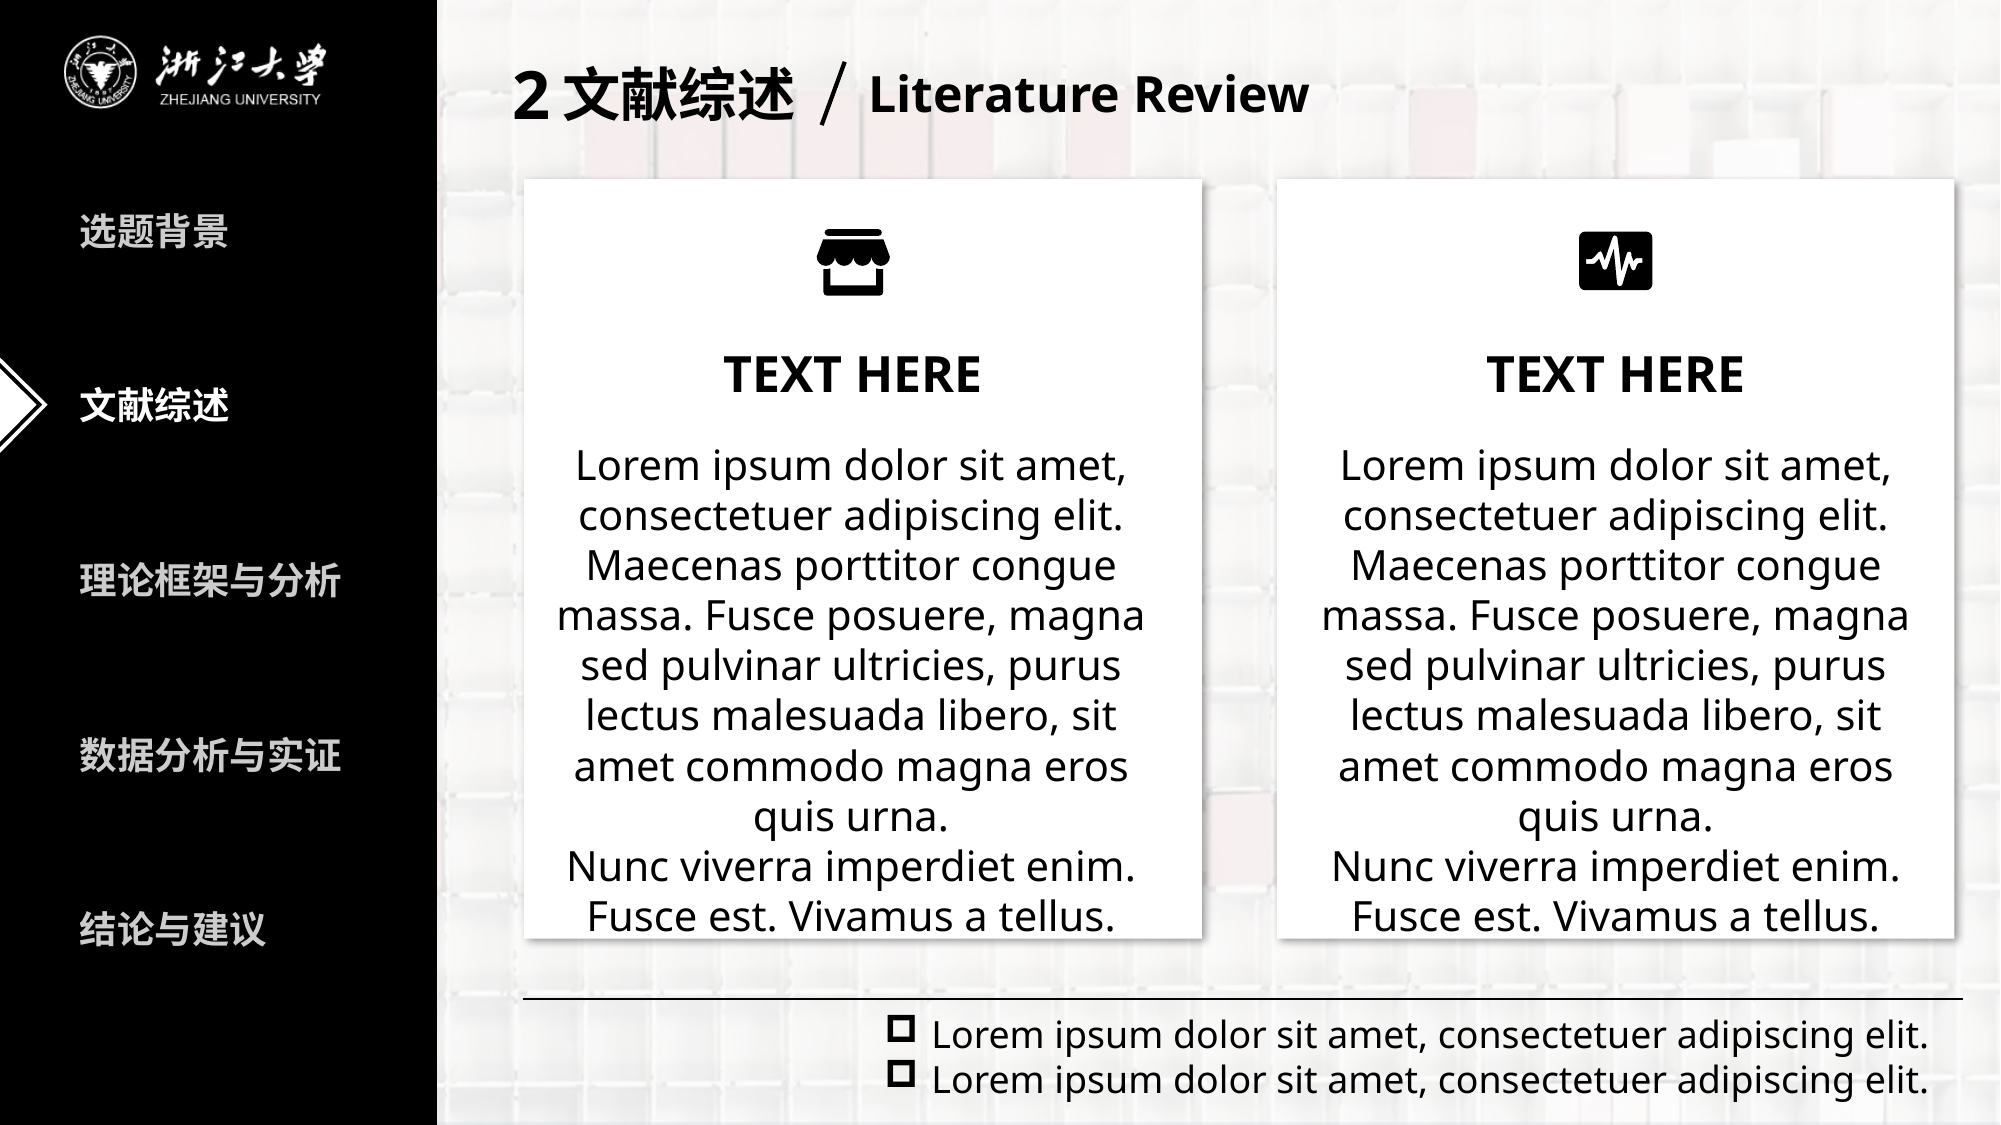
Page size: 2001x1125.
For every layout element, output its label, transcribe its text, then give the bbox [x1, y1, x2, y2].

text_box [0, 0, 438, 1125]
text_box Lorem ipsum dolor sit amet, consectetuer adipiscing elit. Maecenas porttitor congue massa. Fusce posuere, magna sed pulvinar ultricies, purus lectus malesuada libero, sit amet commodo magna eros quis urna. Nunc viverra imperdiet enim. Fusce est. Vivamus a tellus. [1296, 431, 1936, 947]
text_box Literature Review [853, 55, 1467, 131]
text_box [523, 178, 1203, 940]
picture [64, 33, 338, 113]
text_box 数据分析与实证 [64, 724, 362, 785]
text_box TEXT HERE [708, 334, 998, 410]
text_box [824, 229, 882, 236]
text_box TEXT HERE [1471, 334, 1761, 410]
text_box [0, 371, 34, 439]
text_box Lorem ipsum dolor sit amet, consectetuer adipiscing elit. [514, 1049, 1955, 1109]
text_box 文献综述 [64, 374, 362, 435]
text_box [821, 61, 845, 126]
text_box 文献综述 [547, 50, 814, 136]
text_box Lorem ipsum dolor sit amet, consectetuer adipiscing elit. Maecenas porttitor congue massa. Fusce posuere, magna sed pulvinar ultricies, purus lectus malesuada libero, sit amet commodo magna eros quis urna. Nunc viverra imperdiet enim. Fusce est. Vivamus a tellus. [531, 431, 1171, 947]
text_box 2 [497, 45, 566, 141]
text_box 选题背景 [64, 200, 362, 260]
text_box 结论与建议 [64, 899, 362, 959]
text_box 理论框架与分析 [64, 549, 362, 610]
text_box [816, 239, 890, 266]
text_box Lorem ipsum dolor sit amet, consectetuer adipiscing elit. [514, 1003, 1955, 1049]
text_box [1579, 231, 1653, 291]
text_box [823, 268, 884, 296]
text_box [1276, 178, 1956, 940]
